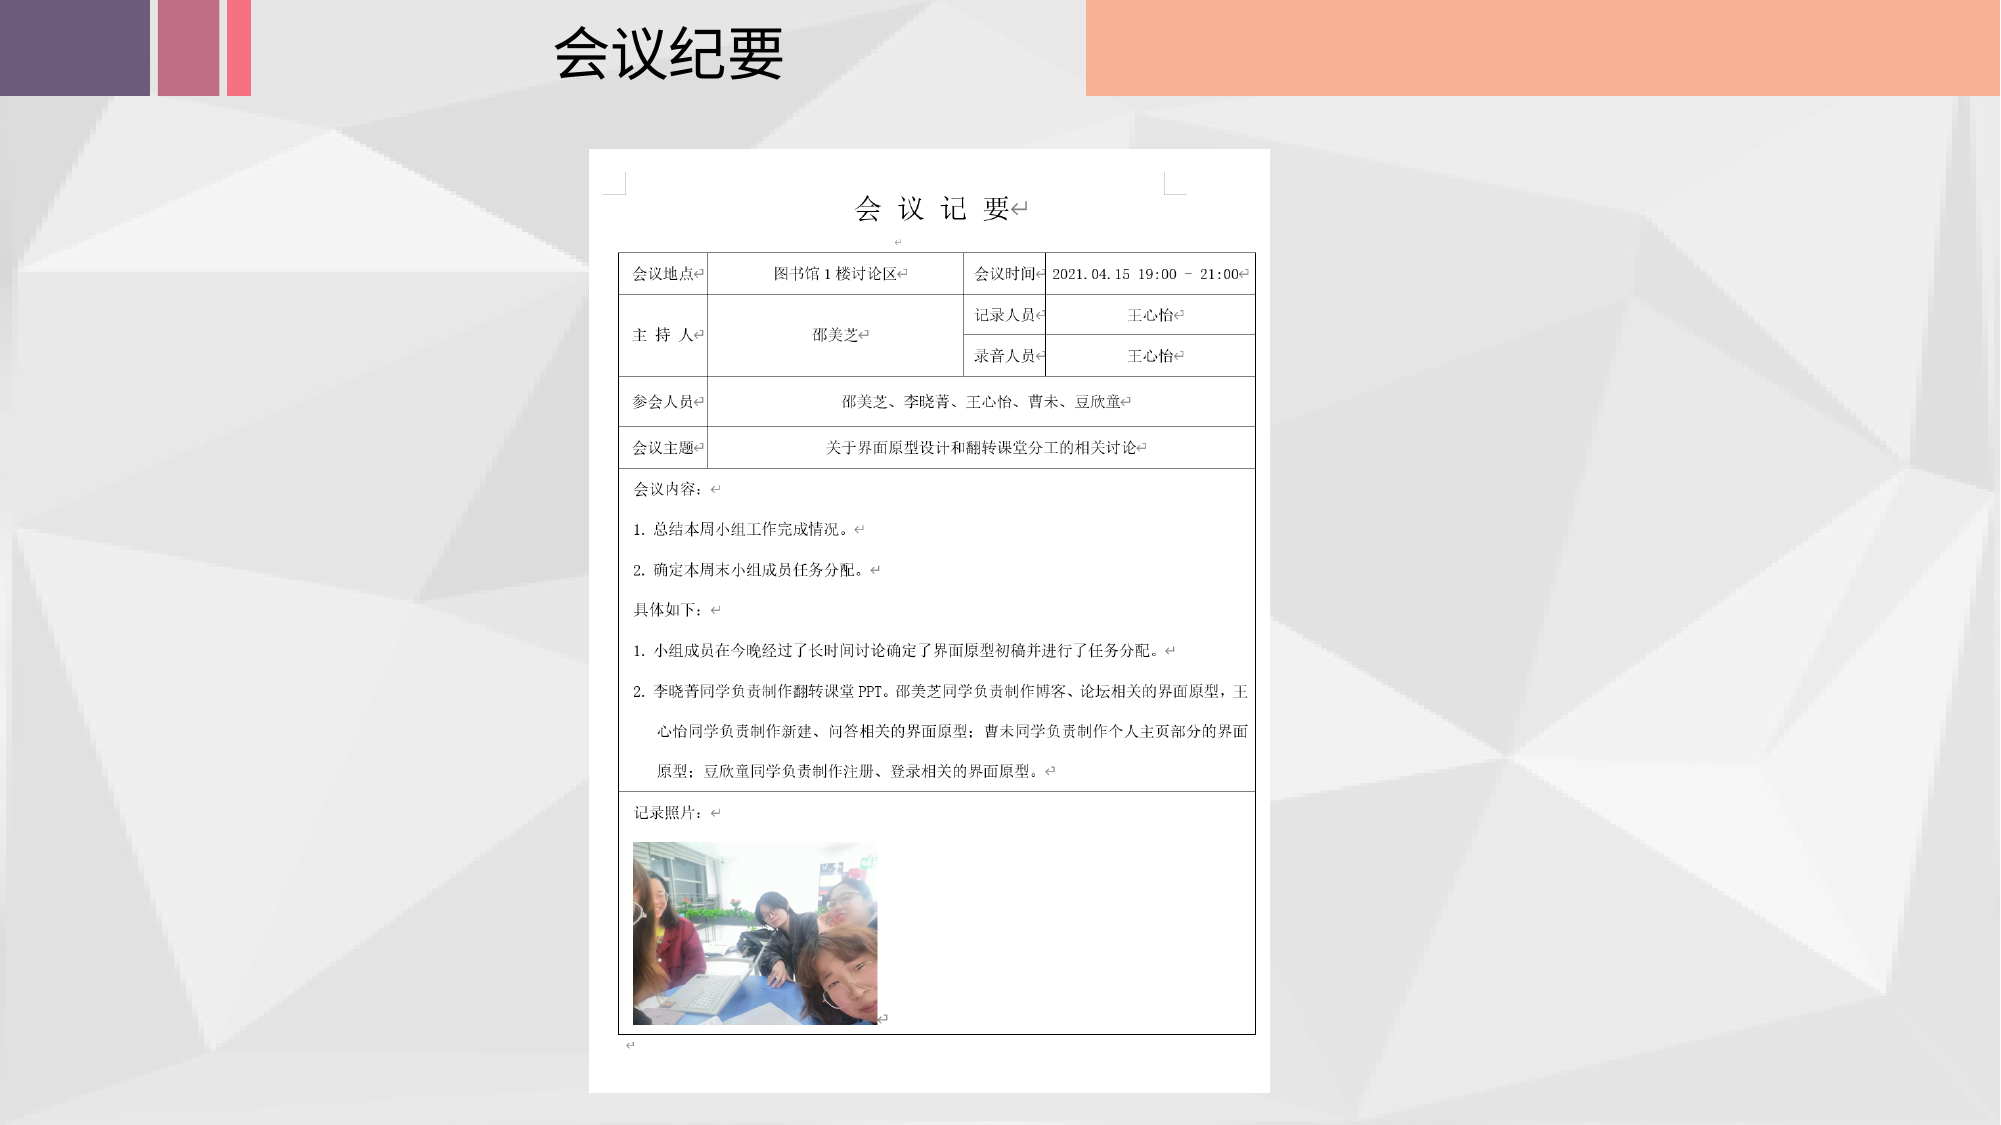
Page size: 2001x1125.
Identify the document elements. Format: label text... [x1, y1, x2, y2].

text_box 会议纪要 [442, 10, 895, 95]
text_box [227, 0, 251, 96]
text_box [1086, 0, 2000, 96]
text_box [0, 0, 150, 96]
picture [0, 0, 2001, 1125]
text_box [157, 0, 220, 96]
